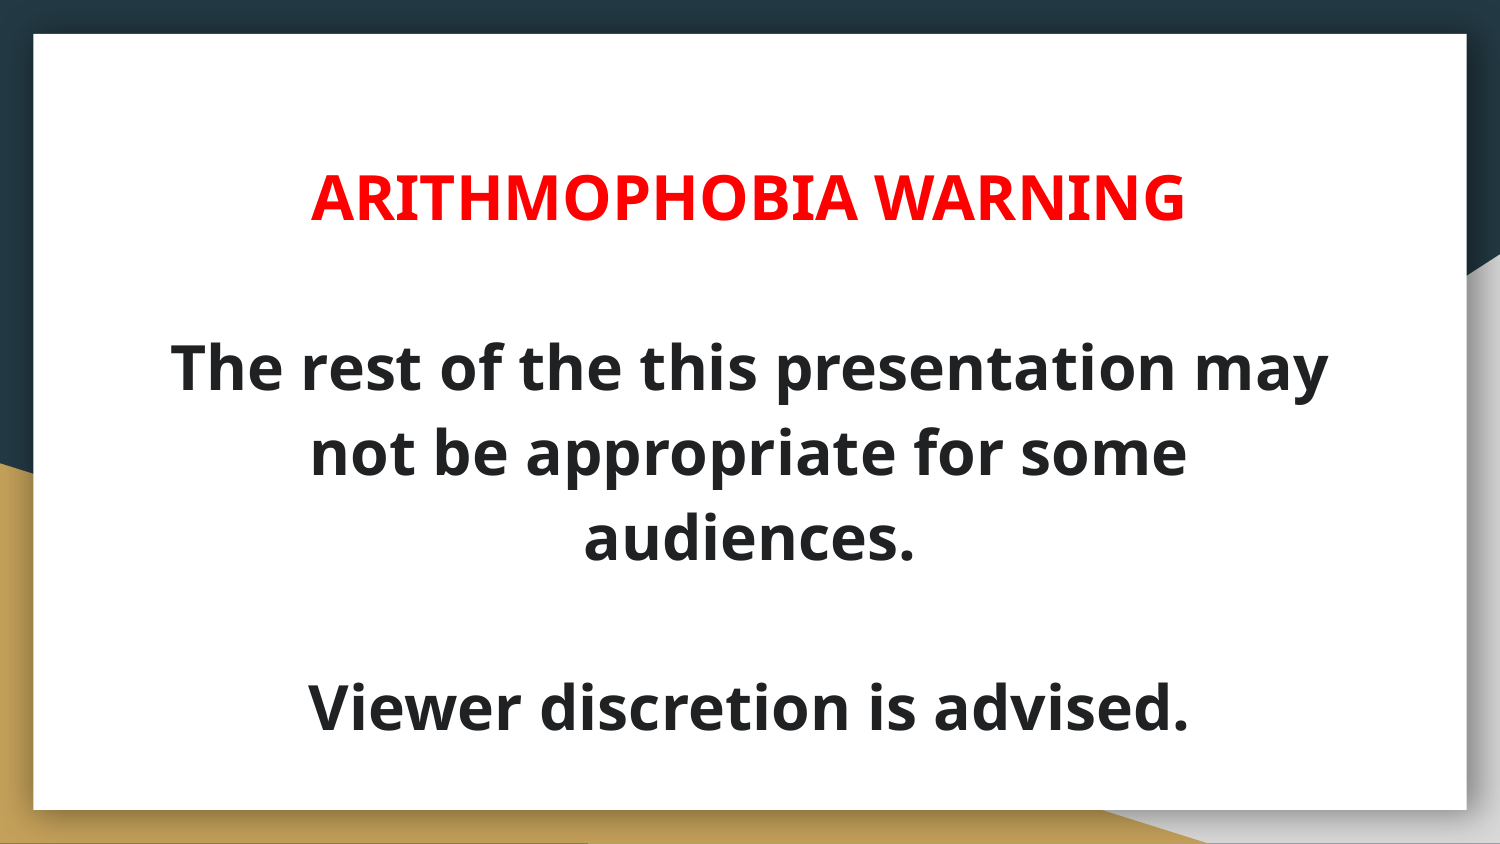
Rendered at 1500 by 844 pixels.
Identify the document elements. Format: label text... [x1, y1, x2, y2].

title ARITHMOPHOBIA WARNING The rest of the this presentation may not be appropriate for some audiences. Viewer discretion is advised. [134, 138, 1366, 793]
